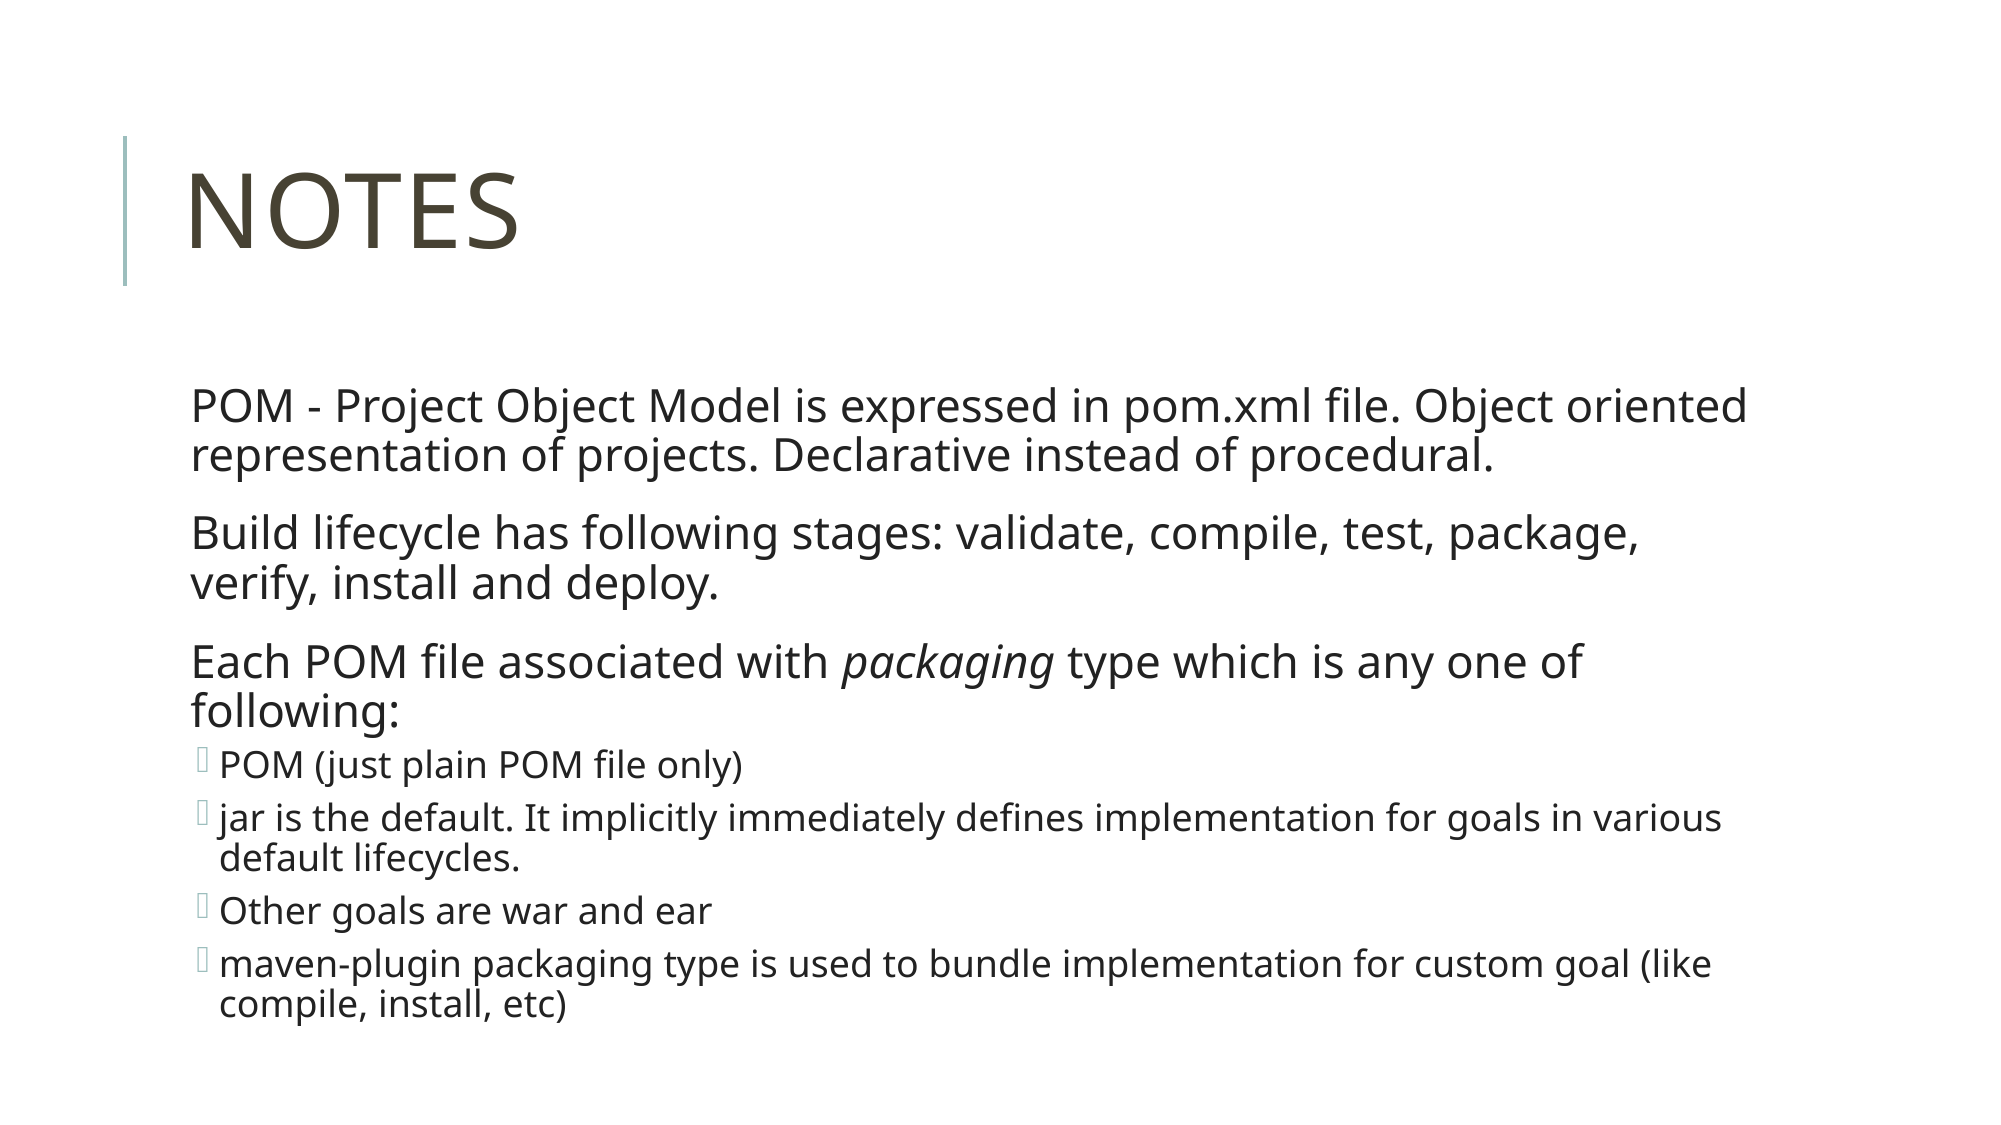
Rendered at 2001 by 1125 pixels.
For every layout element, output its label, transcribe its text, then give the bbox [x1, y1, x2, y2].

list POM - Project Object Model is expressed in pom.xml file. Object oriented representation of projects. Declarative instead of procedural. Build lifecycle has following stages: validate, compile, test, package, verify, install and deploy. Each POM file associated with packaging type which is any one of following: POM (just plain POM file only) jar is the default. It implicitly immediately defines implementation for goals in various default lifecycles. Other goals are war and ear maven-plugin packaging type is used to bundle implementation for custom goal (like compile, install, etc) [168, 375, 1763, 1035]
title Notes [168, 96, 1763, 342]
